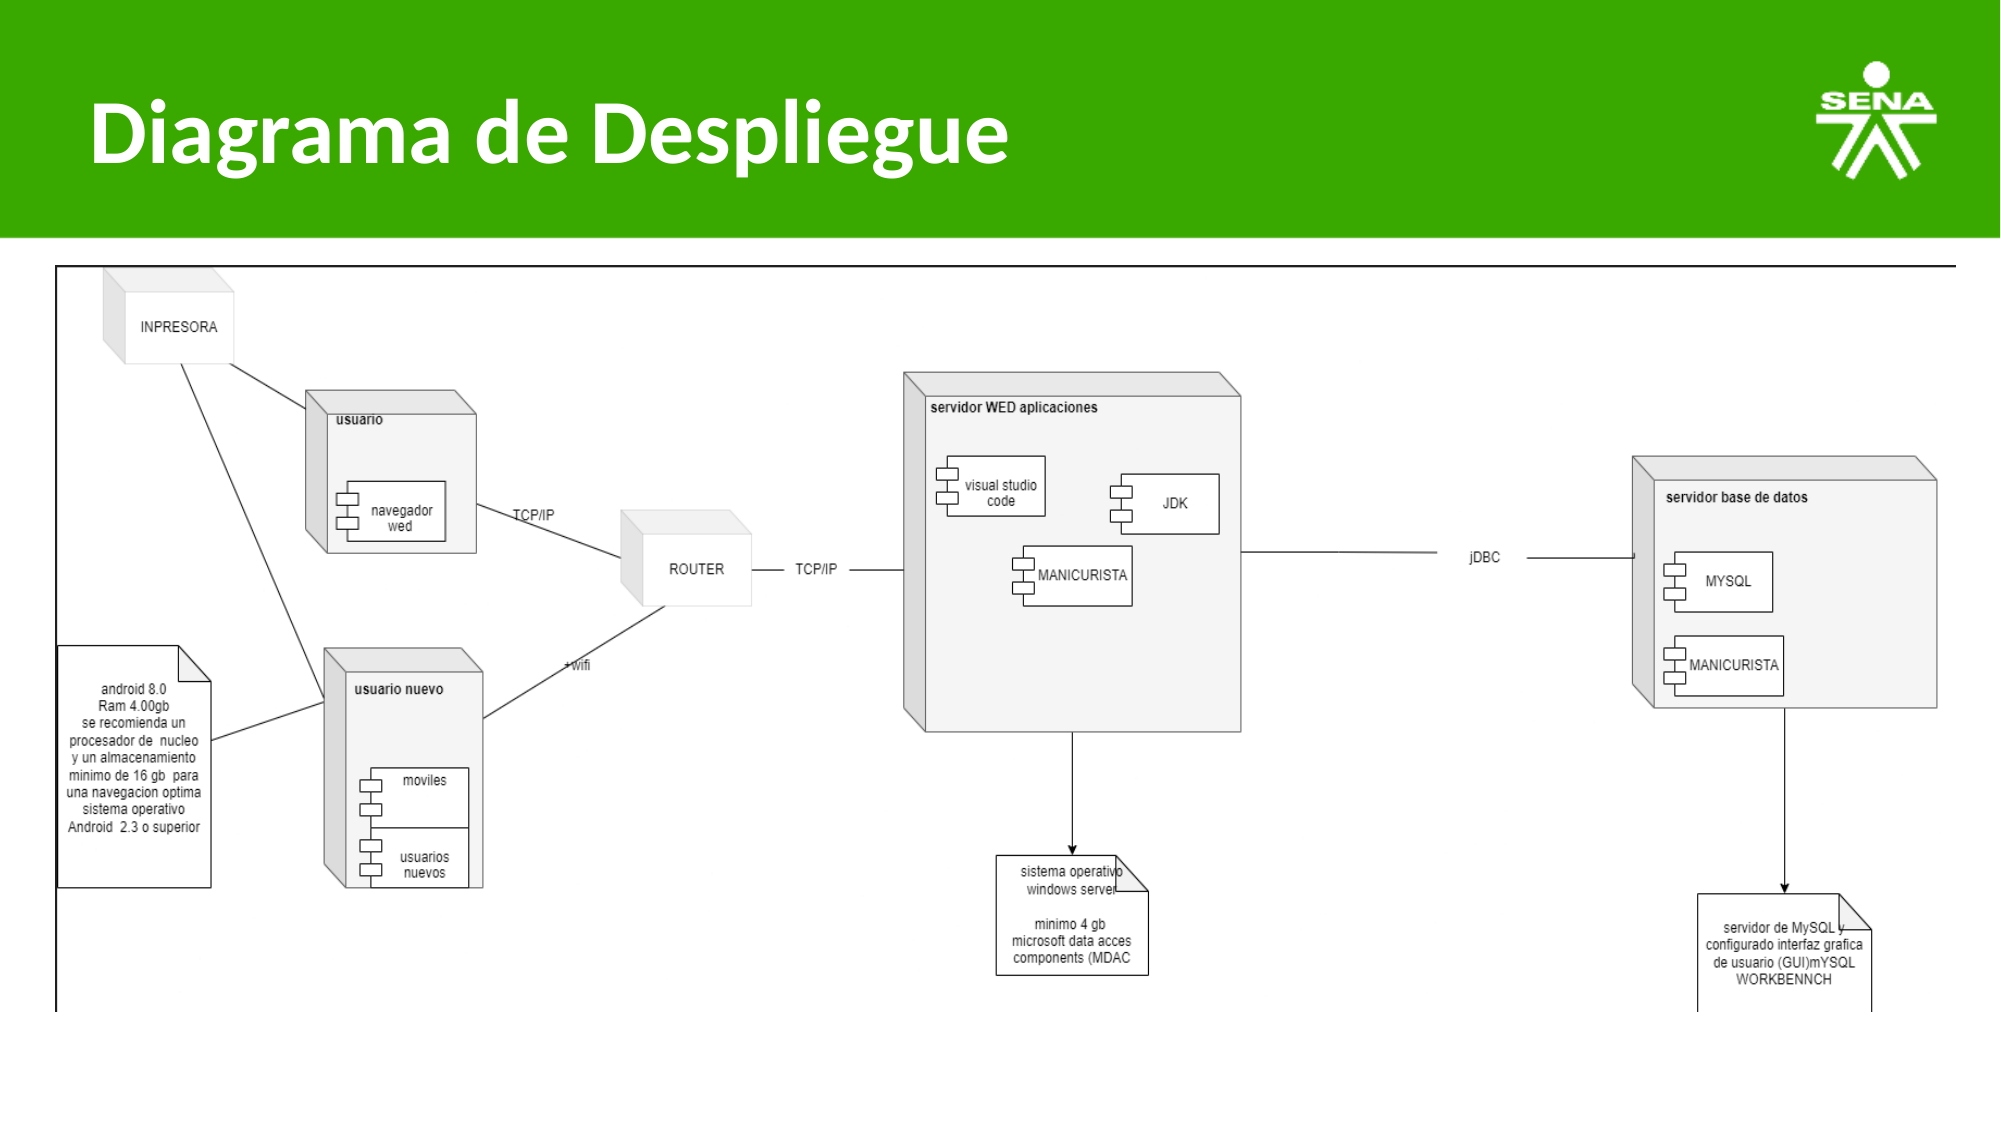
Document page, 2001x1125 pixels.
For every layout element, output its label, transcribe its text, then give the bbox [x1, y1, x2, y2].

title Diagrama de Despliegue [74, 18, 1800, 236]
picture [0, 0, 2001, 1125]
